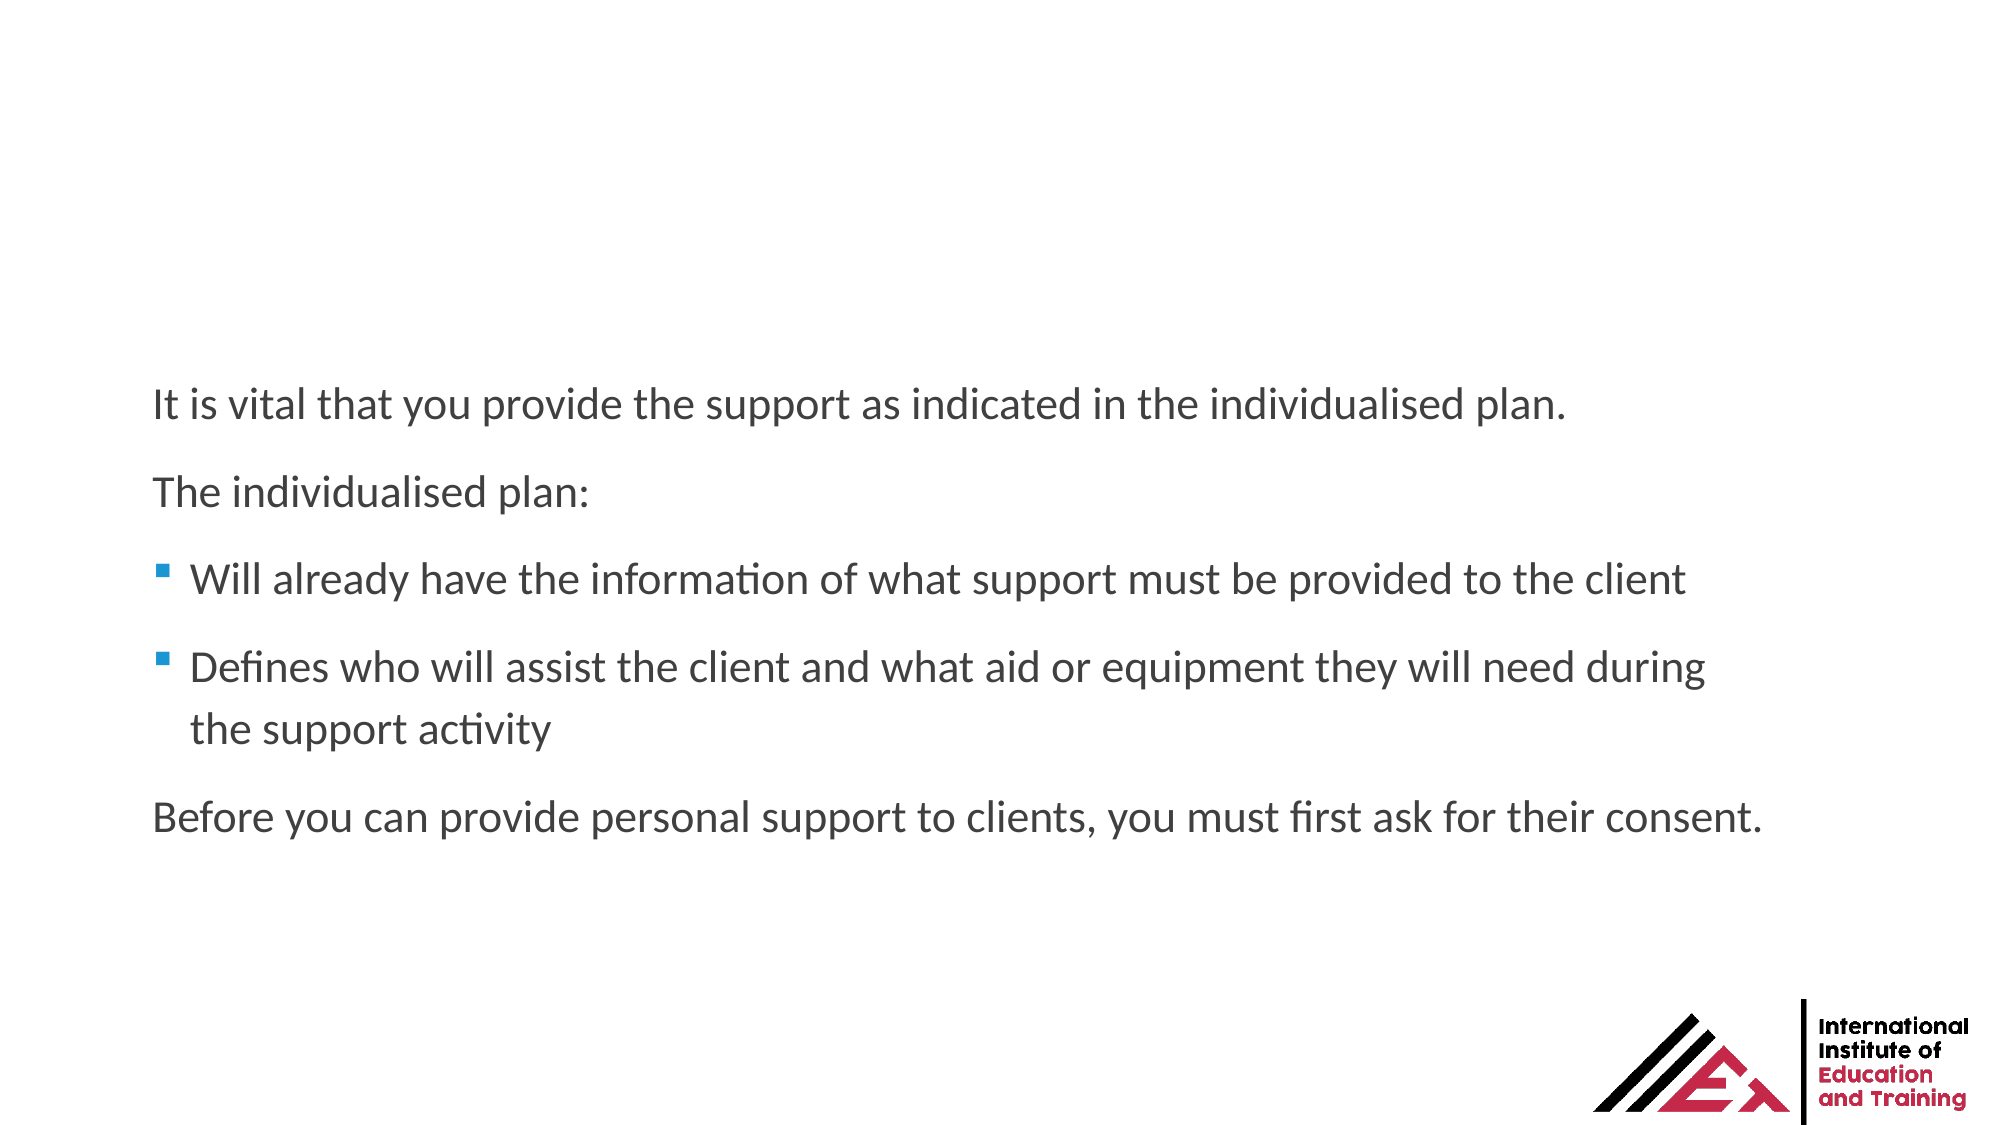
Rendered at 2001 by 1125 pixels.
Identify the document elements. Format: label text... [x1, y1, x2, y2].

list It is vital that you provide the support as indicated in the individualised plan. The individualised plan: Will already have the information of what support must be provided to the client Defines who will assist the client and what aid or equipment they will need during the support activity Before you can provide personal support to clients, you must first ask for their consent. [137, 358, 1793, 1073]
picture [1593, 999, 1968, 1125]
